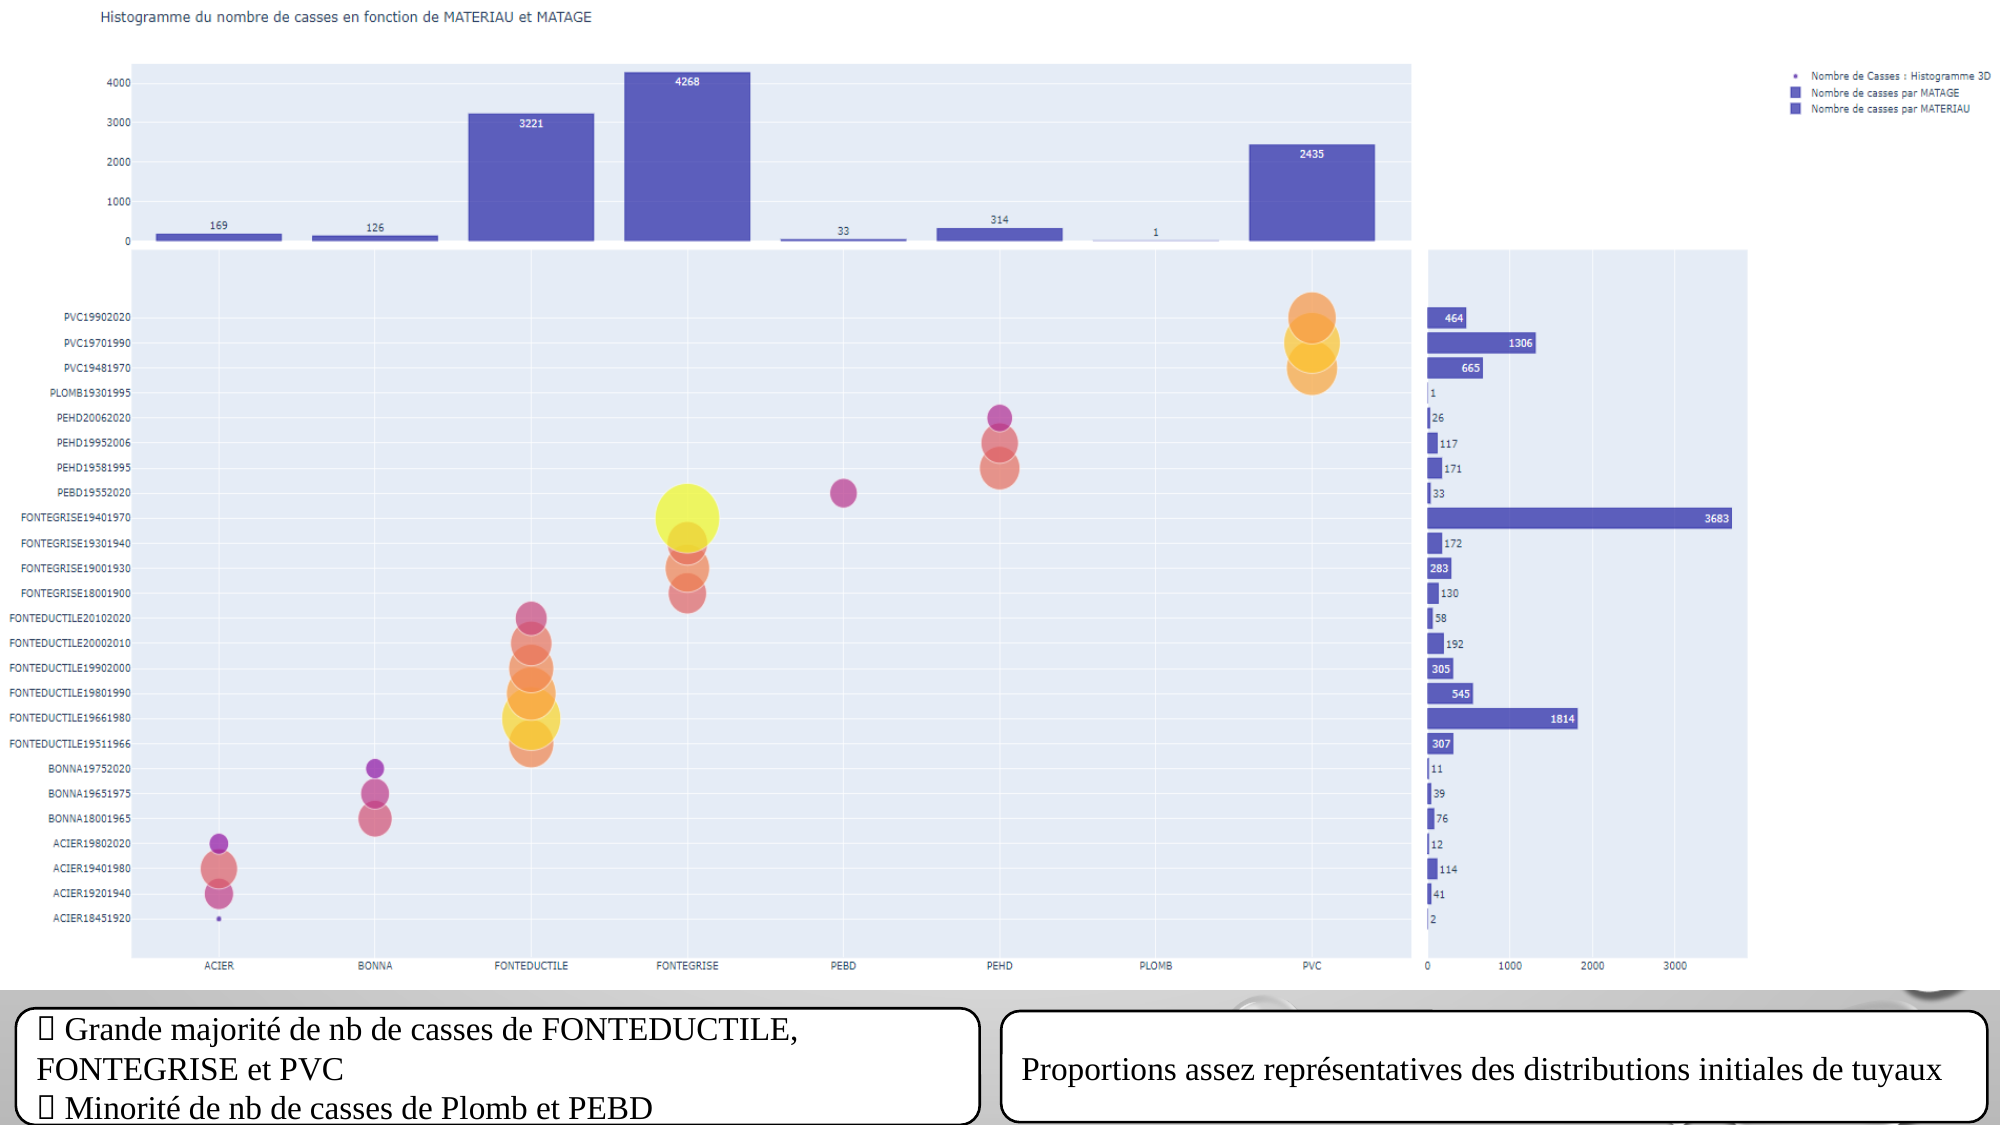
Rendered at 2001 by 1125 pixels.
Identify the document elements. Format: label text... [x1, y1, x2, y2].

text_box Proportions assez représentatives des distributions initiales de tuyaux [999, 1009, 1989, 1124]
picture [0, 0, 2000, 1125]
text_box  Grande majorité de nb de casses de FONTEDUCTILE, FONTEGRISE et PVC  Minorité de nb de casses de Plomb et PEBD [14, 1006, 982, 1125]
